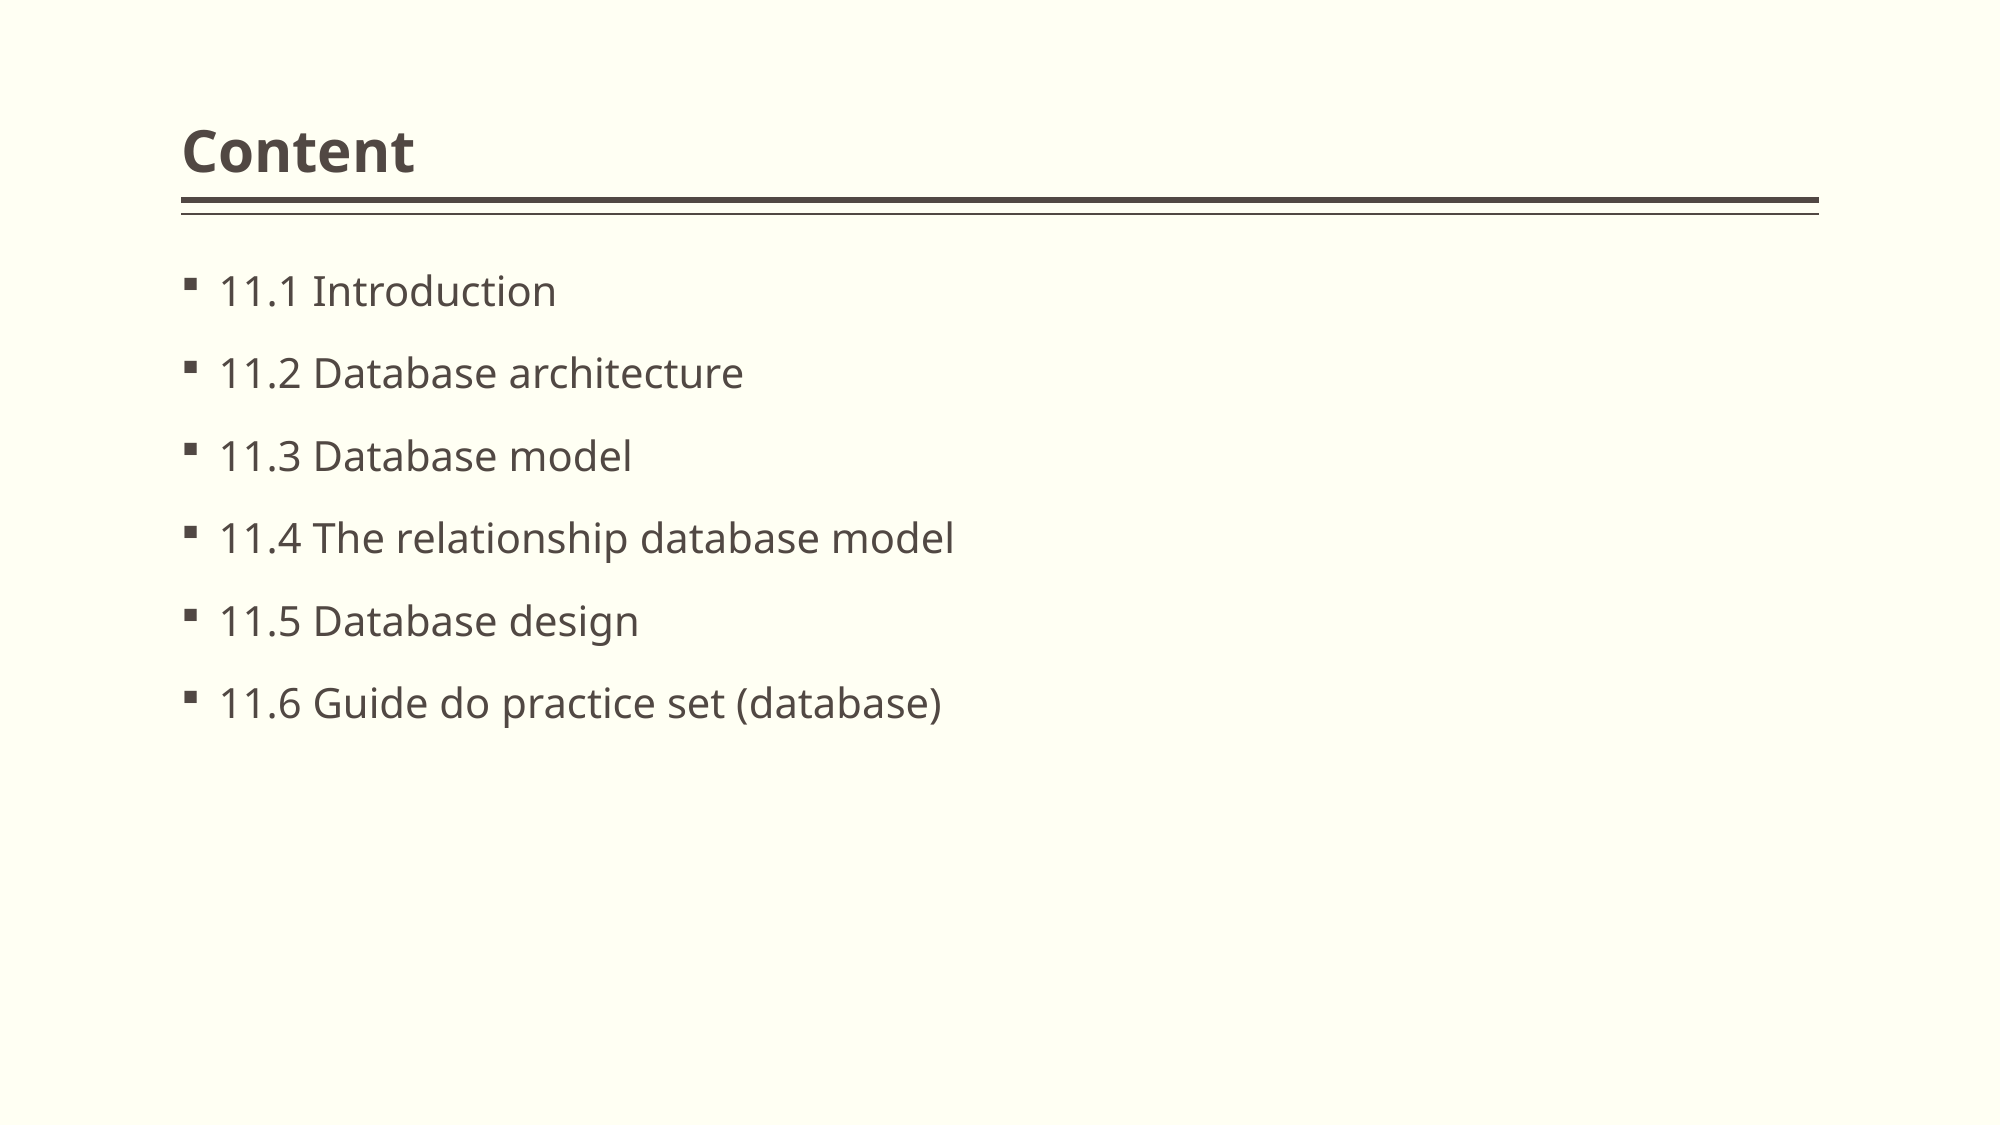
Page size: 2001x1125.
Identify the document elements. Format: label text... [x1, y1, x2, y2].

list 11.1 Introduction 11.2 Database architecture 11.3 Database model 11.4 The relationship database model 11.5 Database design 11.6 Guide do practice set (database) [181, 262, 1819, 1013]
title Content [181, 12, 1819, 193]
